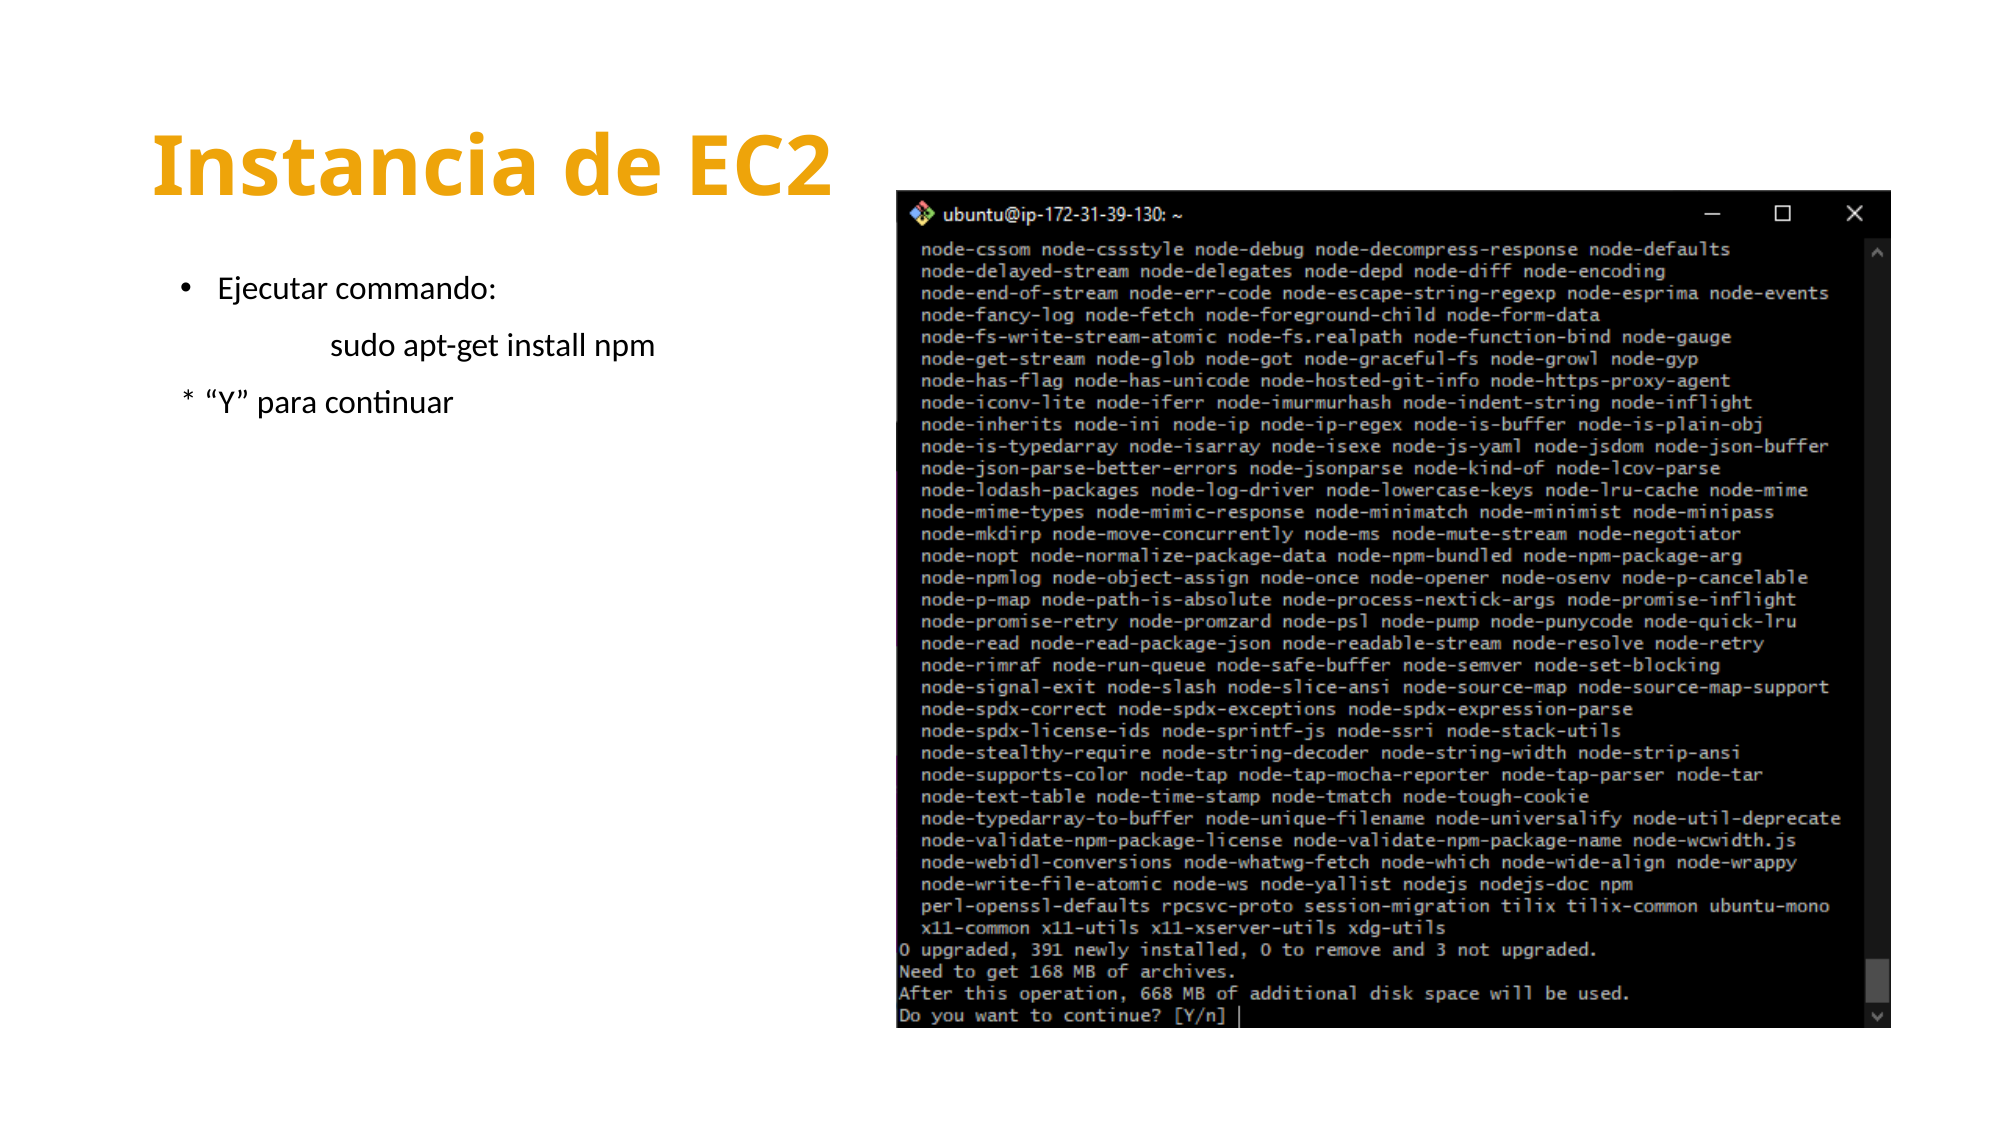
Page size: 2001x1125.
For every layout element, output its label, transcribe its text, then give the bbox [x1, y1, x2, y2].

picture [896, 190, 1891, 1028]
text_box Instancia de EC2 [137, 59, 1835, 278]
list Ejecutar commando: sudo apt-get install npm * “Y” para continuar [165, 263, 759, 1028]
